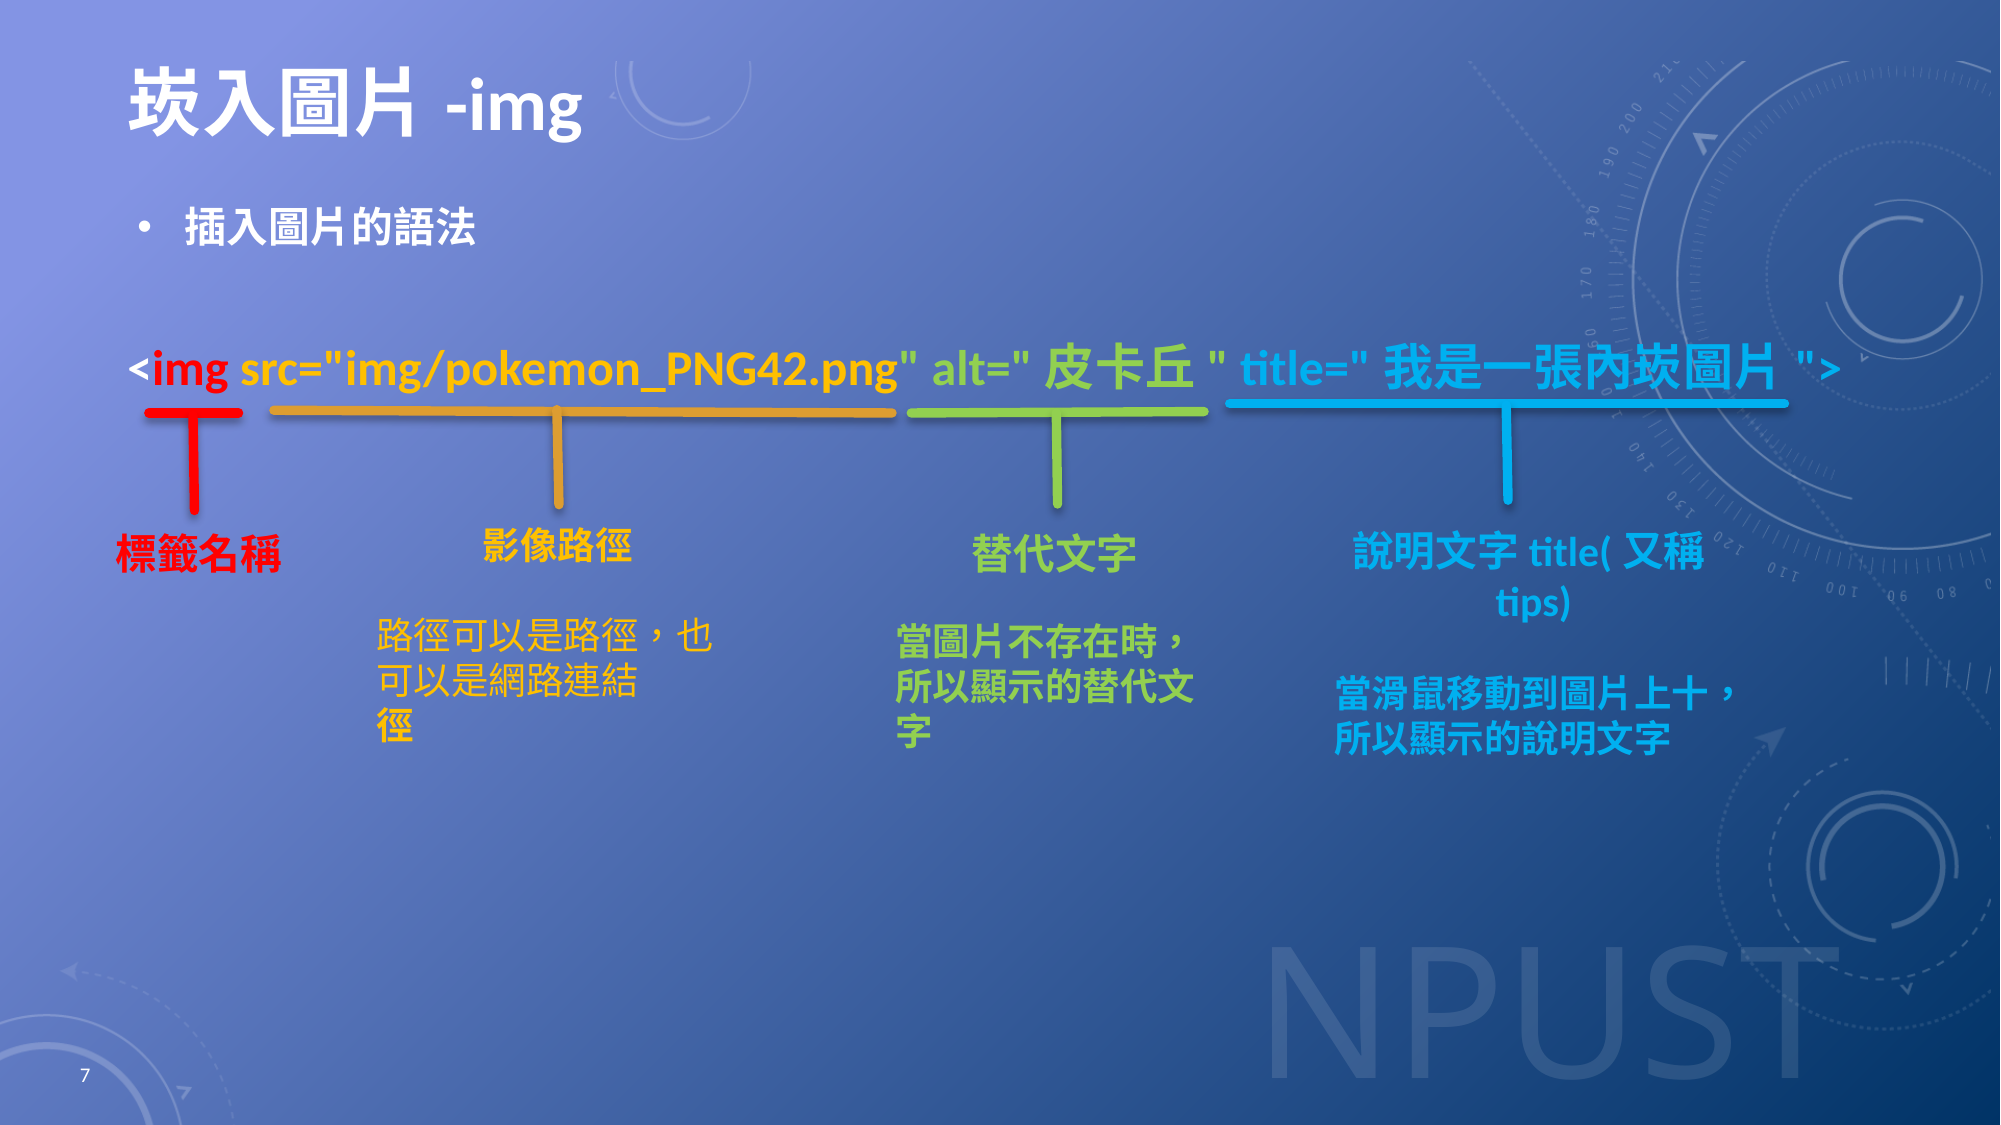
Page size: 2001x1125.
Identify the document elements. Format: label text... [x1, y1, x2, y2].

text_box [894, 411, 1230, 764]
slide_number 7 [14, 1043, 106, 1106]
list 插入圖片的語法 [122, 599, 1785, 896]
title 崁入圖片-img [112, 24, 1775, 177]
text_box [99, 412, 270, 587]
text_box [1229, 403, 1785, 720]
picture [0, 61, 1991, 1125]
list 插入圖片的語法 [122, 193, 1785, 327]
text_box <img src="img/pokemon_PNG42.png" alt="皮卡丘" title="我是一張內崁圖片"> [112, 327, 1858, 403]
list 插入圖片的語法 [122, 403, 1222, 412]
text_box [273, 409, 893, 758]
